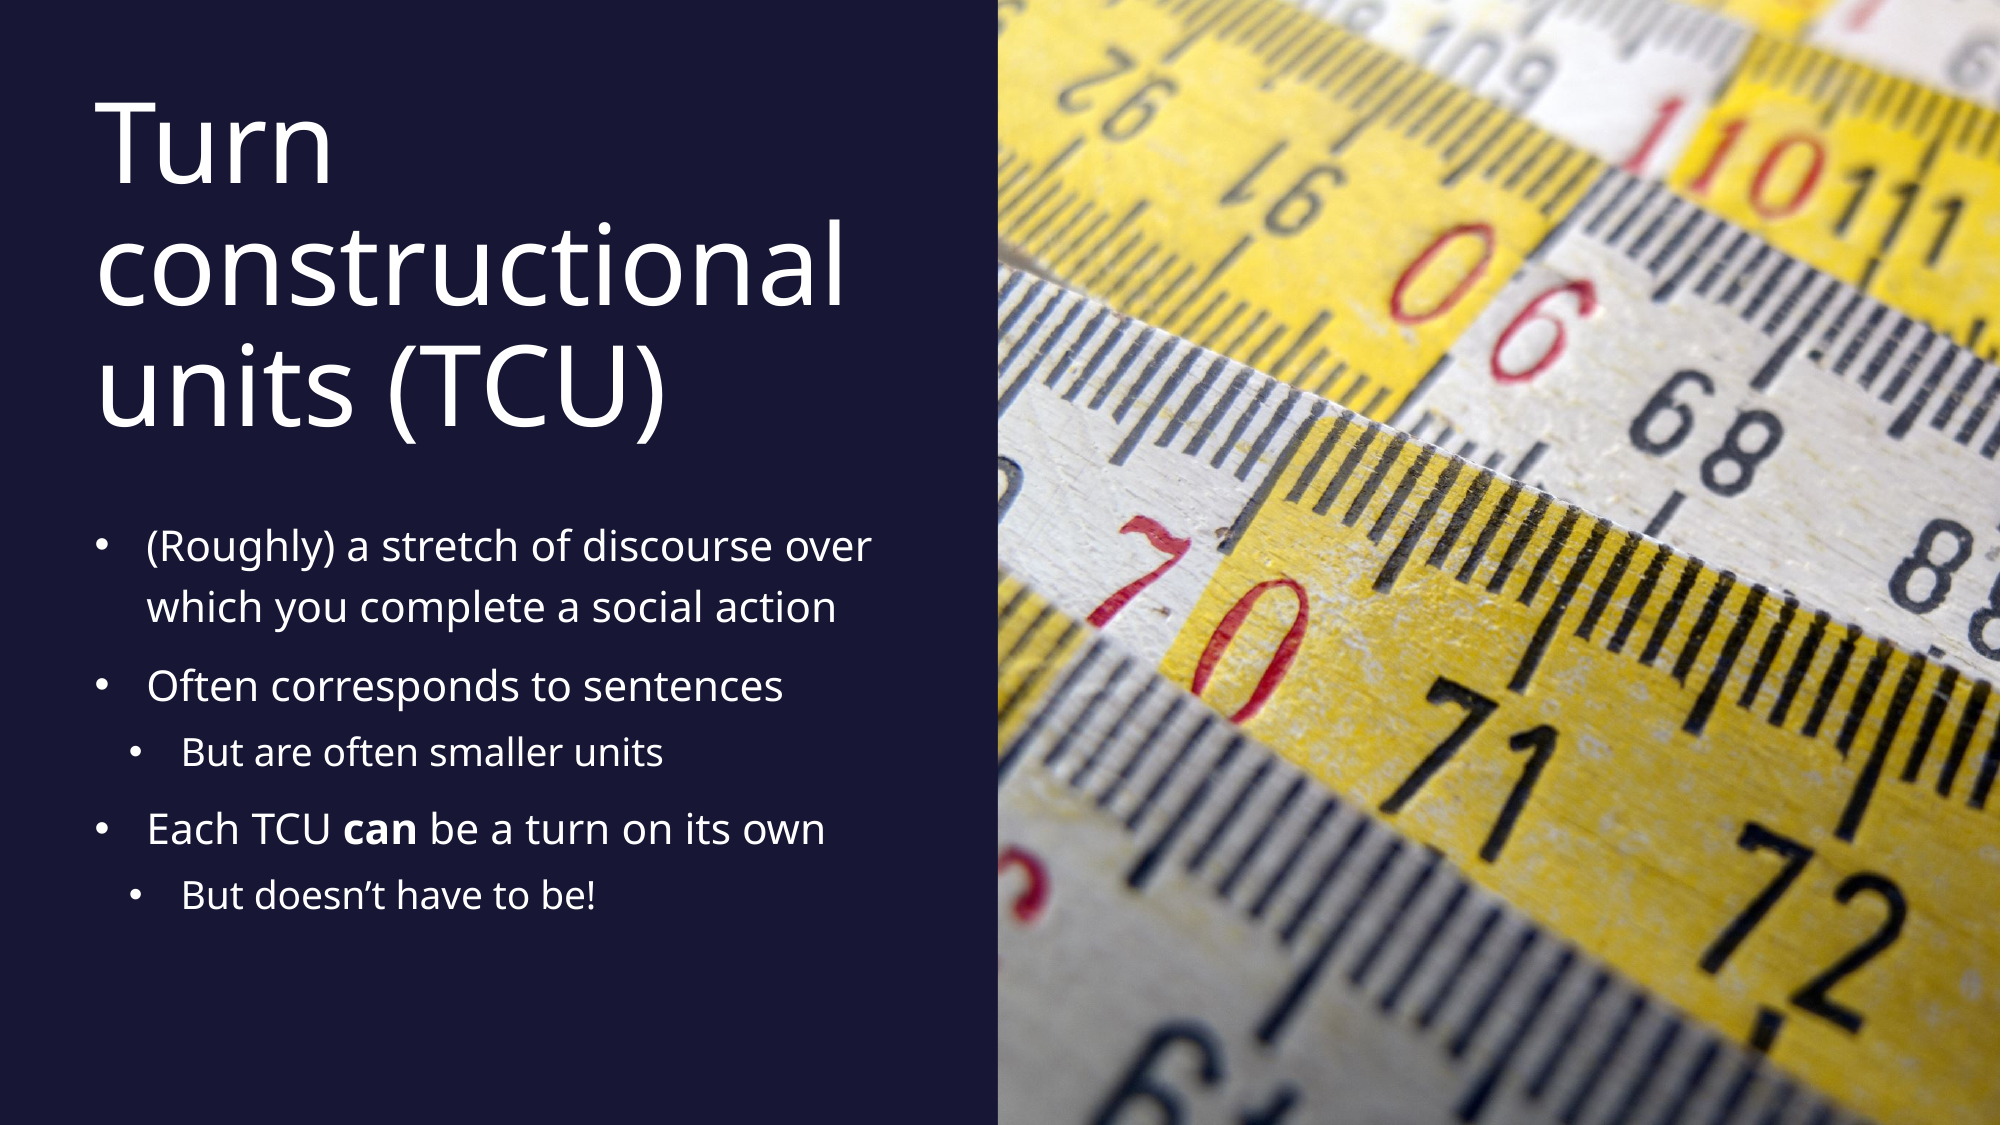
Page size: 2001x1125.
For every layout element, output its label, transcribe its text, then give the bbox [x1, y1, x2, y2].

text_box [0, 0, 997, 1125]
title Turn constructional units (TCU) [79, 59, 904, 459]
picture [997, 0, 2000, 1125]
list (Roughly) a stretch of discourse over which you complete a social action Often corresponds to sentences But are often smaller units Each TCU can be a turn on its own But doesn’t have to be! [79, 501, 904, 1014]
